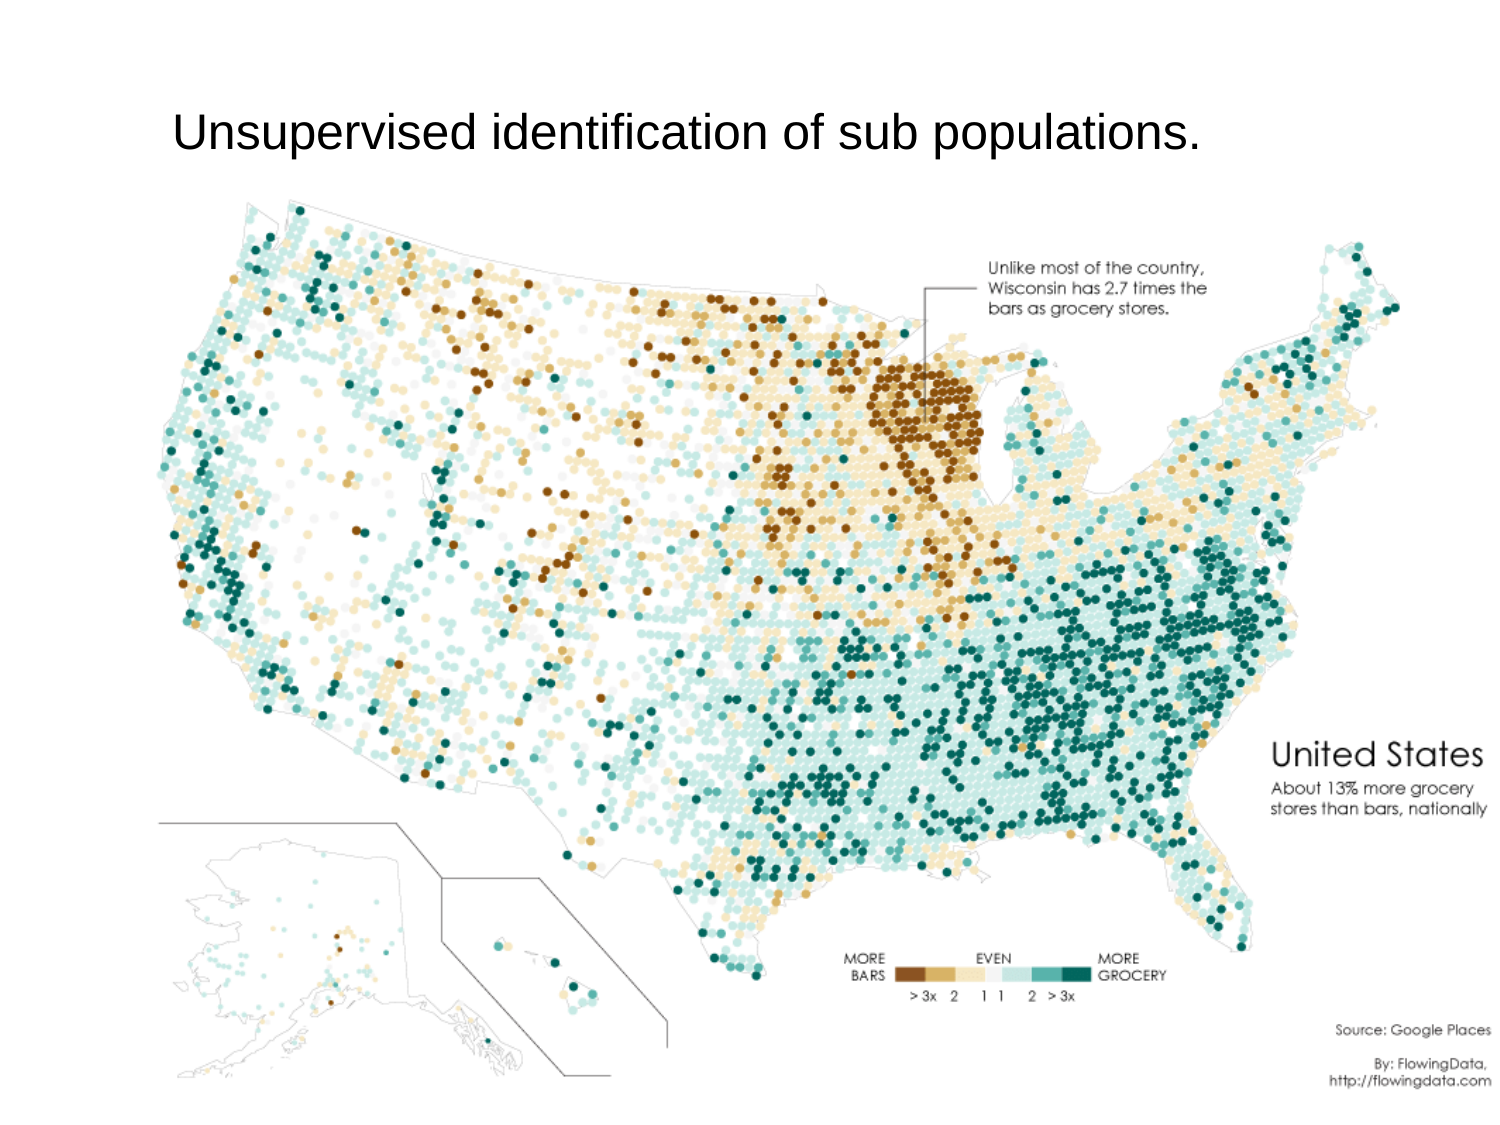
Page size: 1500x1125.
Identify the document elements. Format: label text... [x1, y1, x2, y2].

text_box Unsupervised identification of sub populations. [101, 92, 1380, 167]
picture [155, 191, 1500, 1095]
